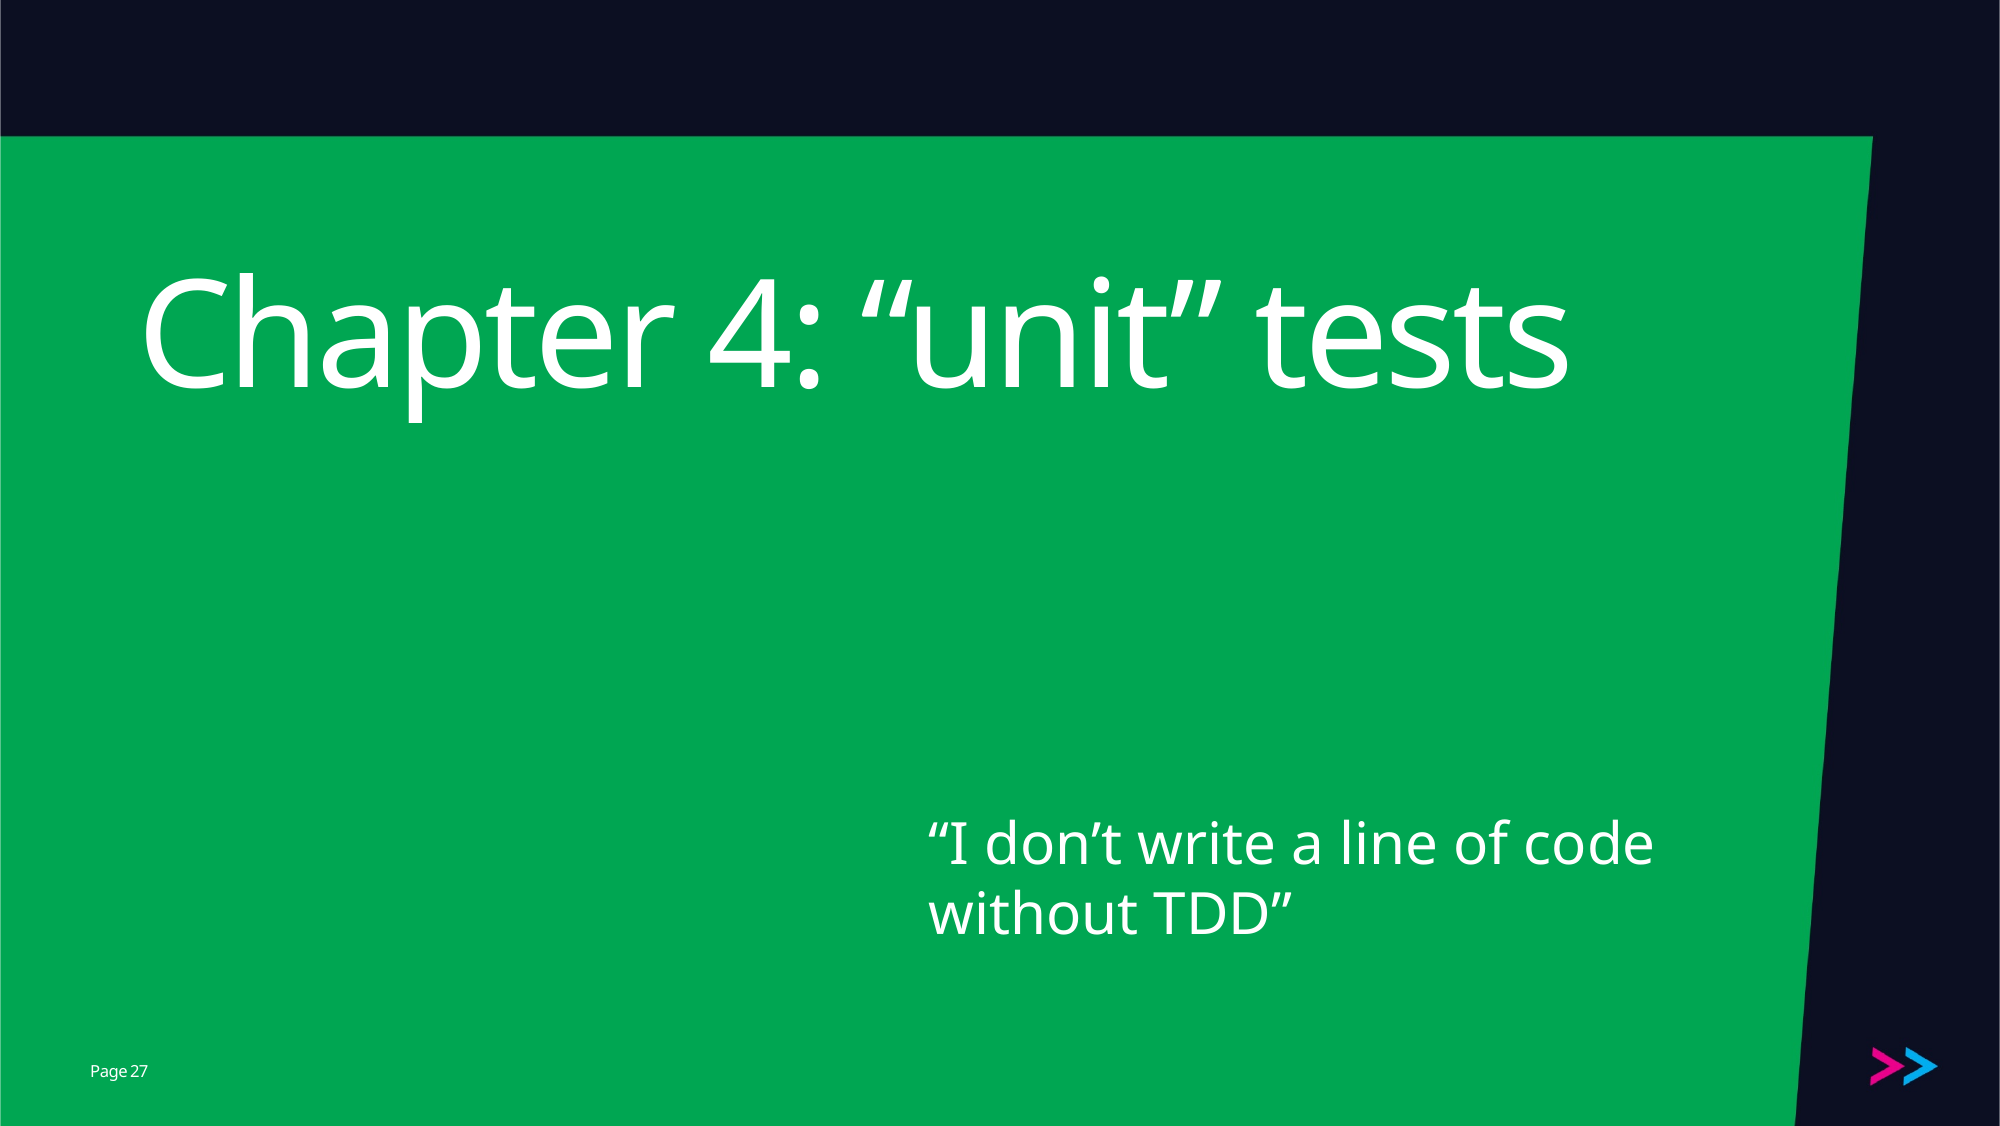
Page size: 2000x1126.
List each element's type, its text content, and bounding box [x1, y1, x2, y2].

text_box “I don’t write a line of code without TDD” [913, 798, 1781, 954]
picture [0, 0, 2000, 1126]
slide_number 27 [130, 1061, 166, 1113]
title Chapter 4: “unit” tests [137, 267, 1786, 445]
